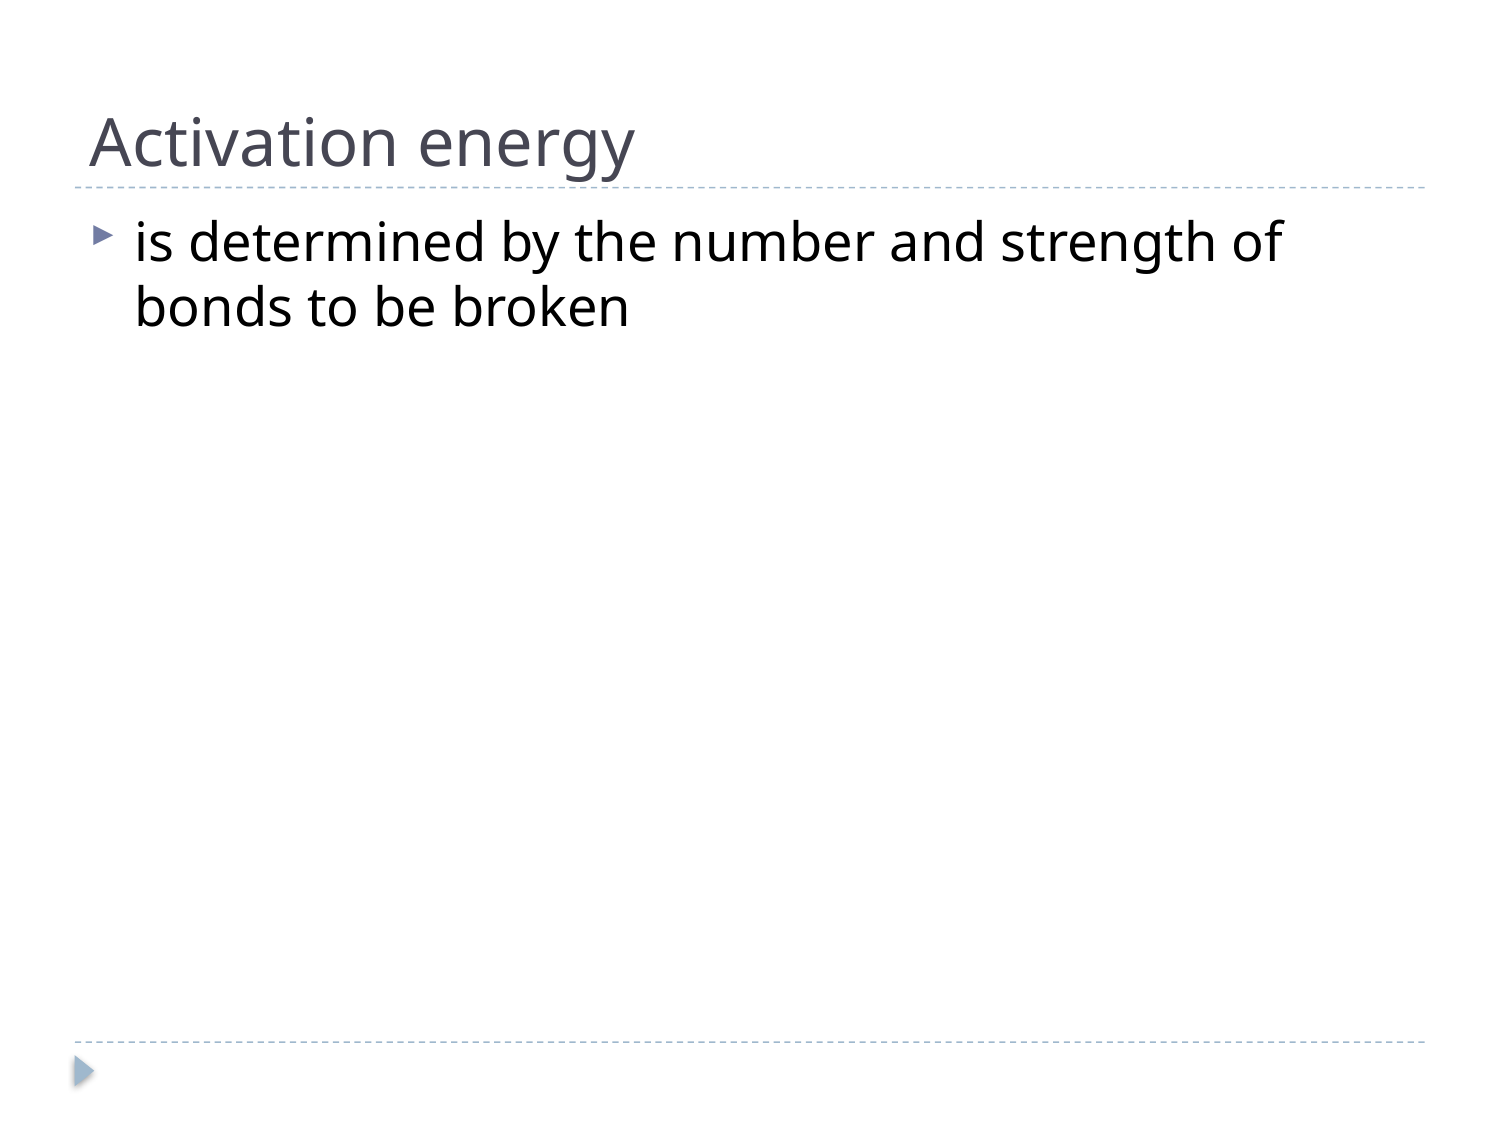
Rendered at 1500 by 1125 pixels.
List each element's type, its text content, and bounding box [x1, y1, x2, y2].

title Activation energy [75, 24, 1425, 188]
list is determined by the number and strength of bonds to be broken [75, 200, 1425, 1010]
